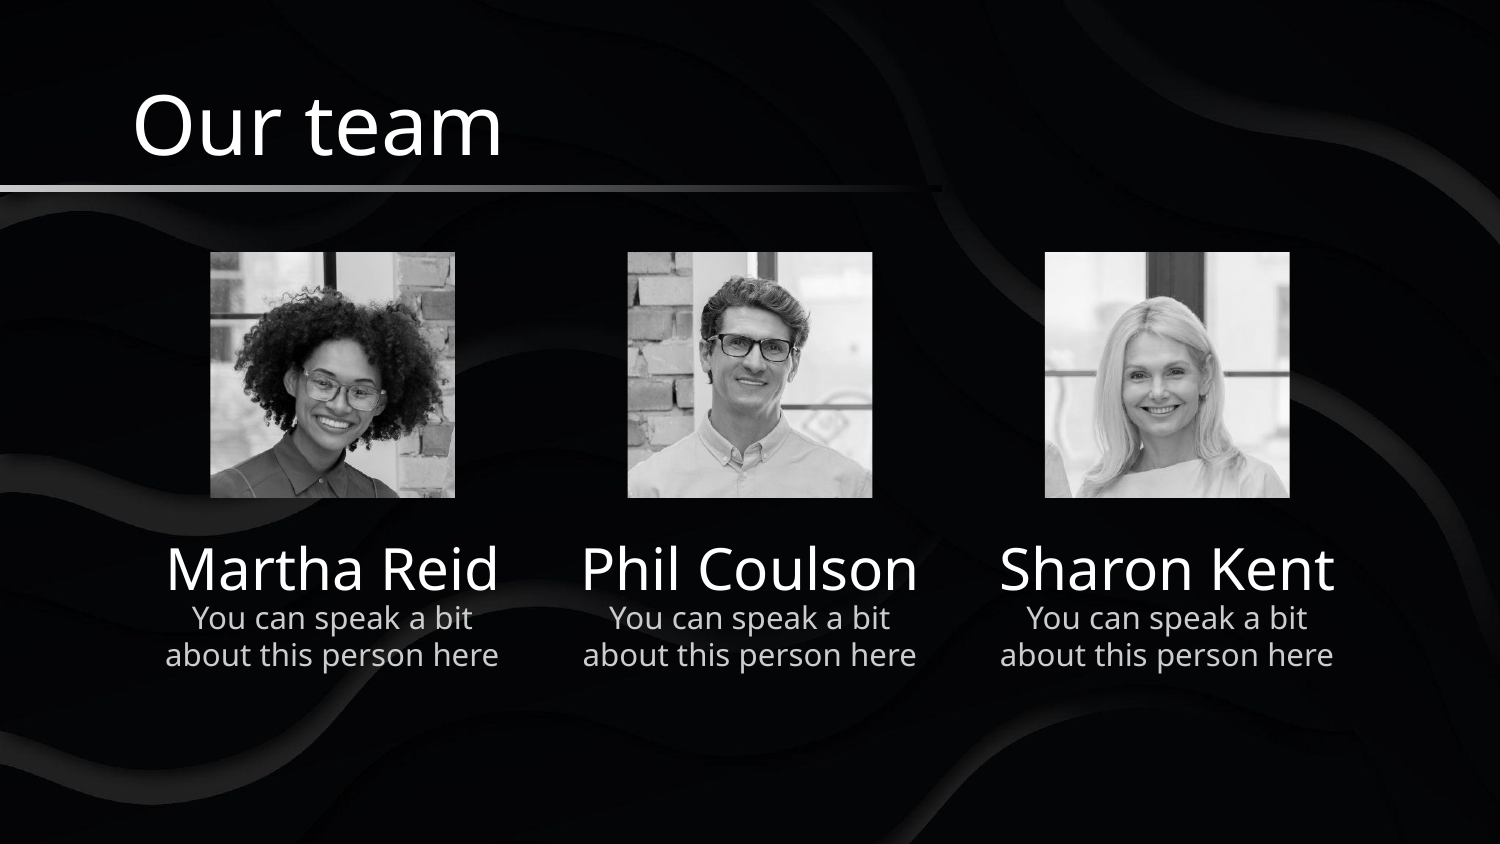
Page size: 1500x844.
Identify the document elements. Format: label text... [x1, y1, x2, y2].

subtitle You can speak a bit about this person here [141, 583, 524, 677]
subtitle You can speak a bit about this person here [559, 583, 941, 677]
title Sharon Kent [976, 517, 1359, 583]
subtitle You can speak a bit about this person here [976, 583, 1359, 677]
title Phil Coulson [559, 517, 941, 583]
title Our team [116, 56, 1384, 152]
picture [0, 0, 1500, 844]
title Martha Reid [141, 517, 524, 583]
